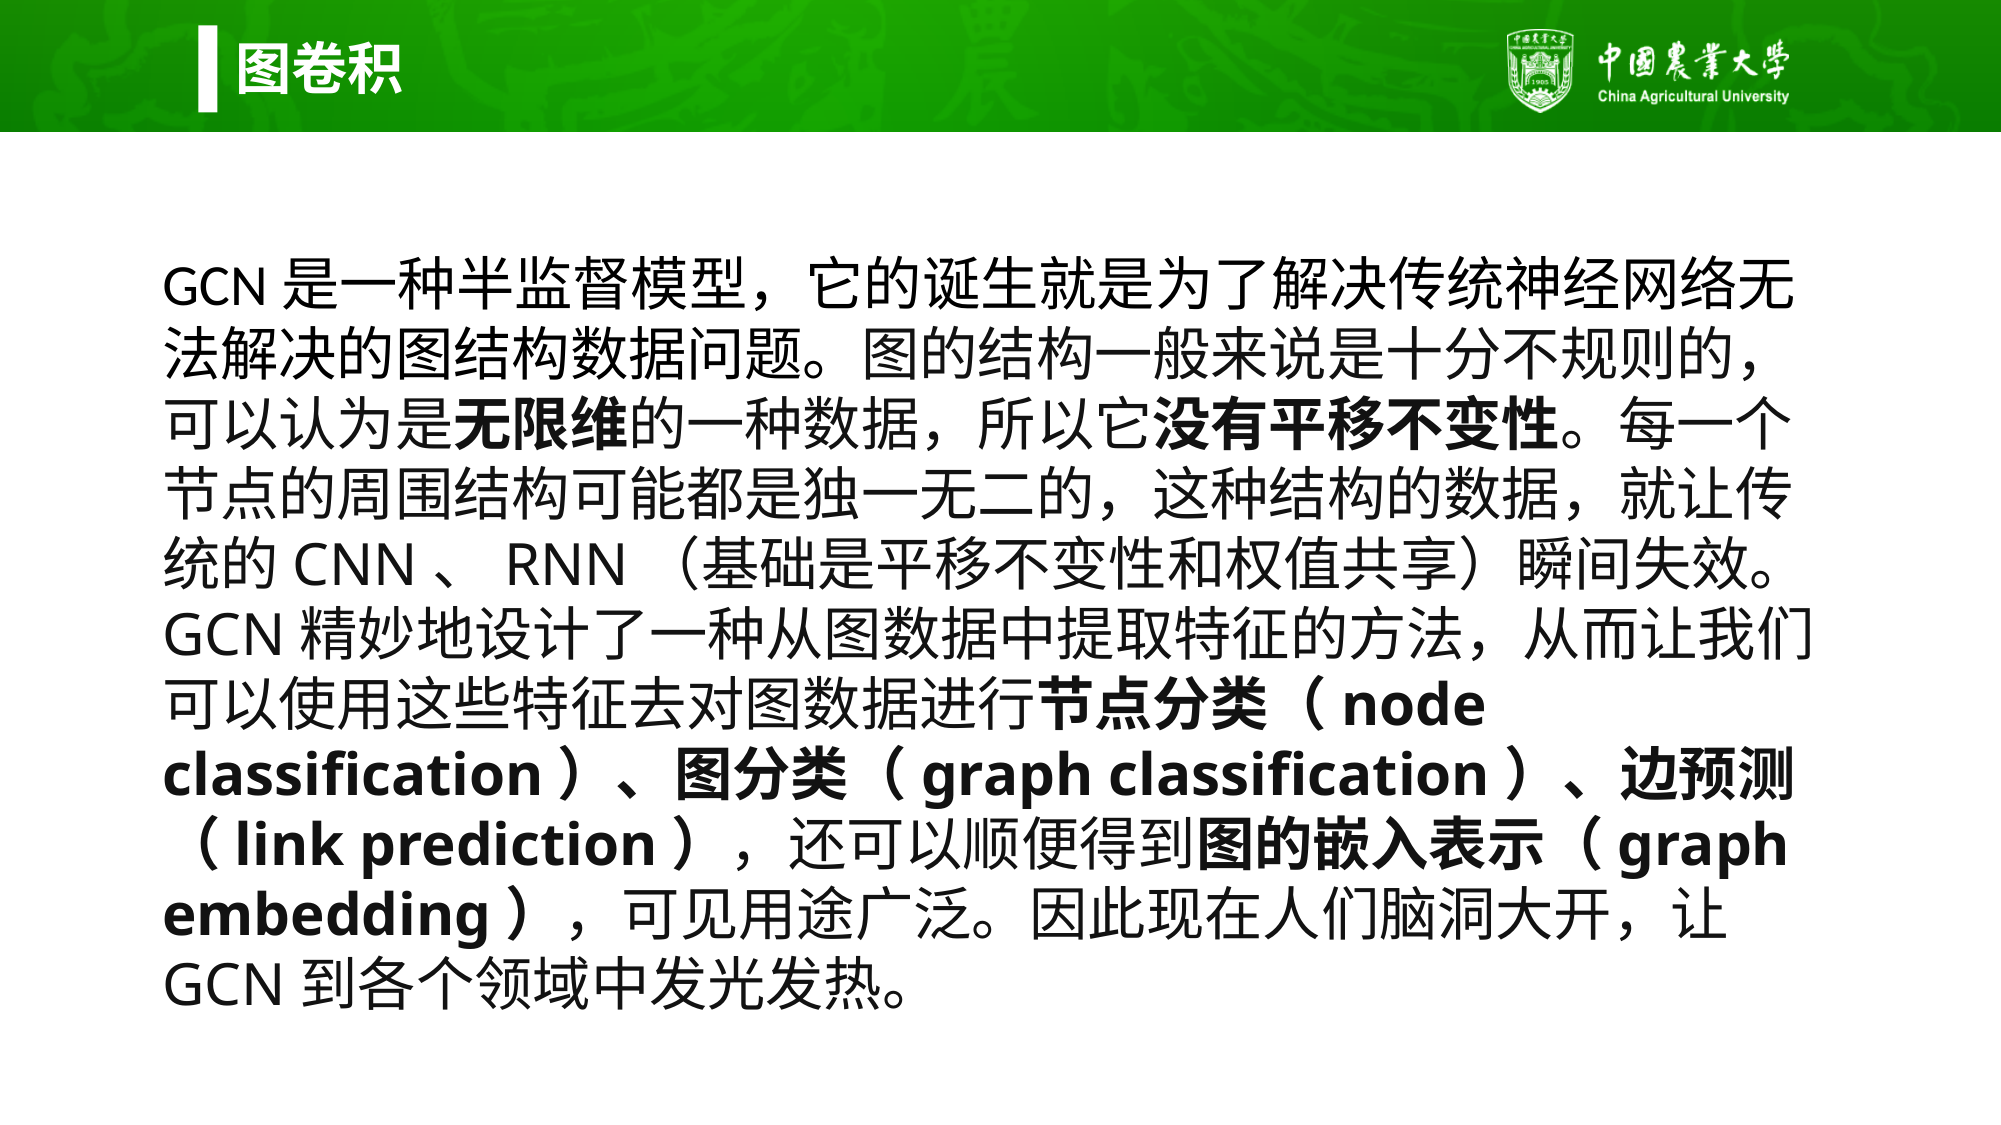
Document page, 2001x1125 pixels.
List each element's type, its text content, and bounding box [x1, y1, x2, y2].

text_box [0, 0, 2000, 132]
text_box GCN是一种半监督模型，它的诞生就是为了解决传统神经网络无法解决的图结构数据问题。图的结构一般来说是十分不规则的，可以认为是无限维的一种数据，所以它没有平移不变性。每一个节点的周围结构可能都是独一无二的，这种结构的数据，就让传统的CNN、RNN（基础是平移不变性和权值共享）瞬间失效。GCN精妙地设计了一种从图数据中提取特征的方法，从而让我们可以使用这些特征去对图数据进行节点分类（node classification）、图分类（graph classification）、边预测（link prediction），还可以顺便得到图的嵌入表示（graph embedding），可见用途广泛。因此现在人们脑洞大开，让GCN到各个领域中发光发热。 [147, 239, 1838, 1025]
